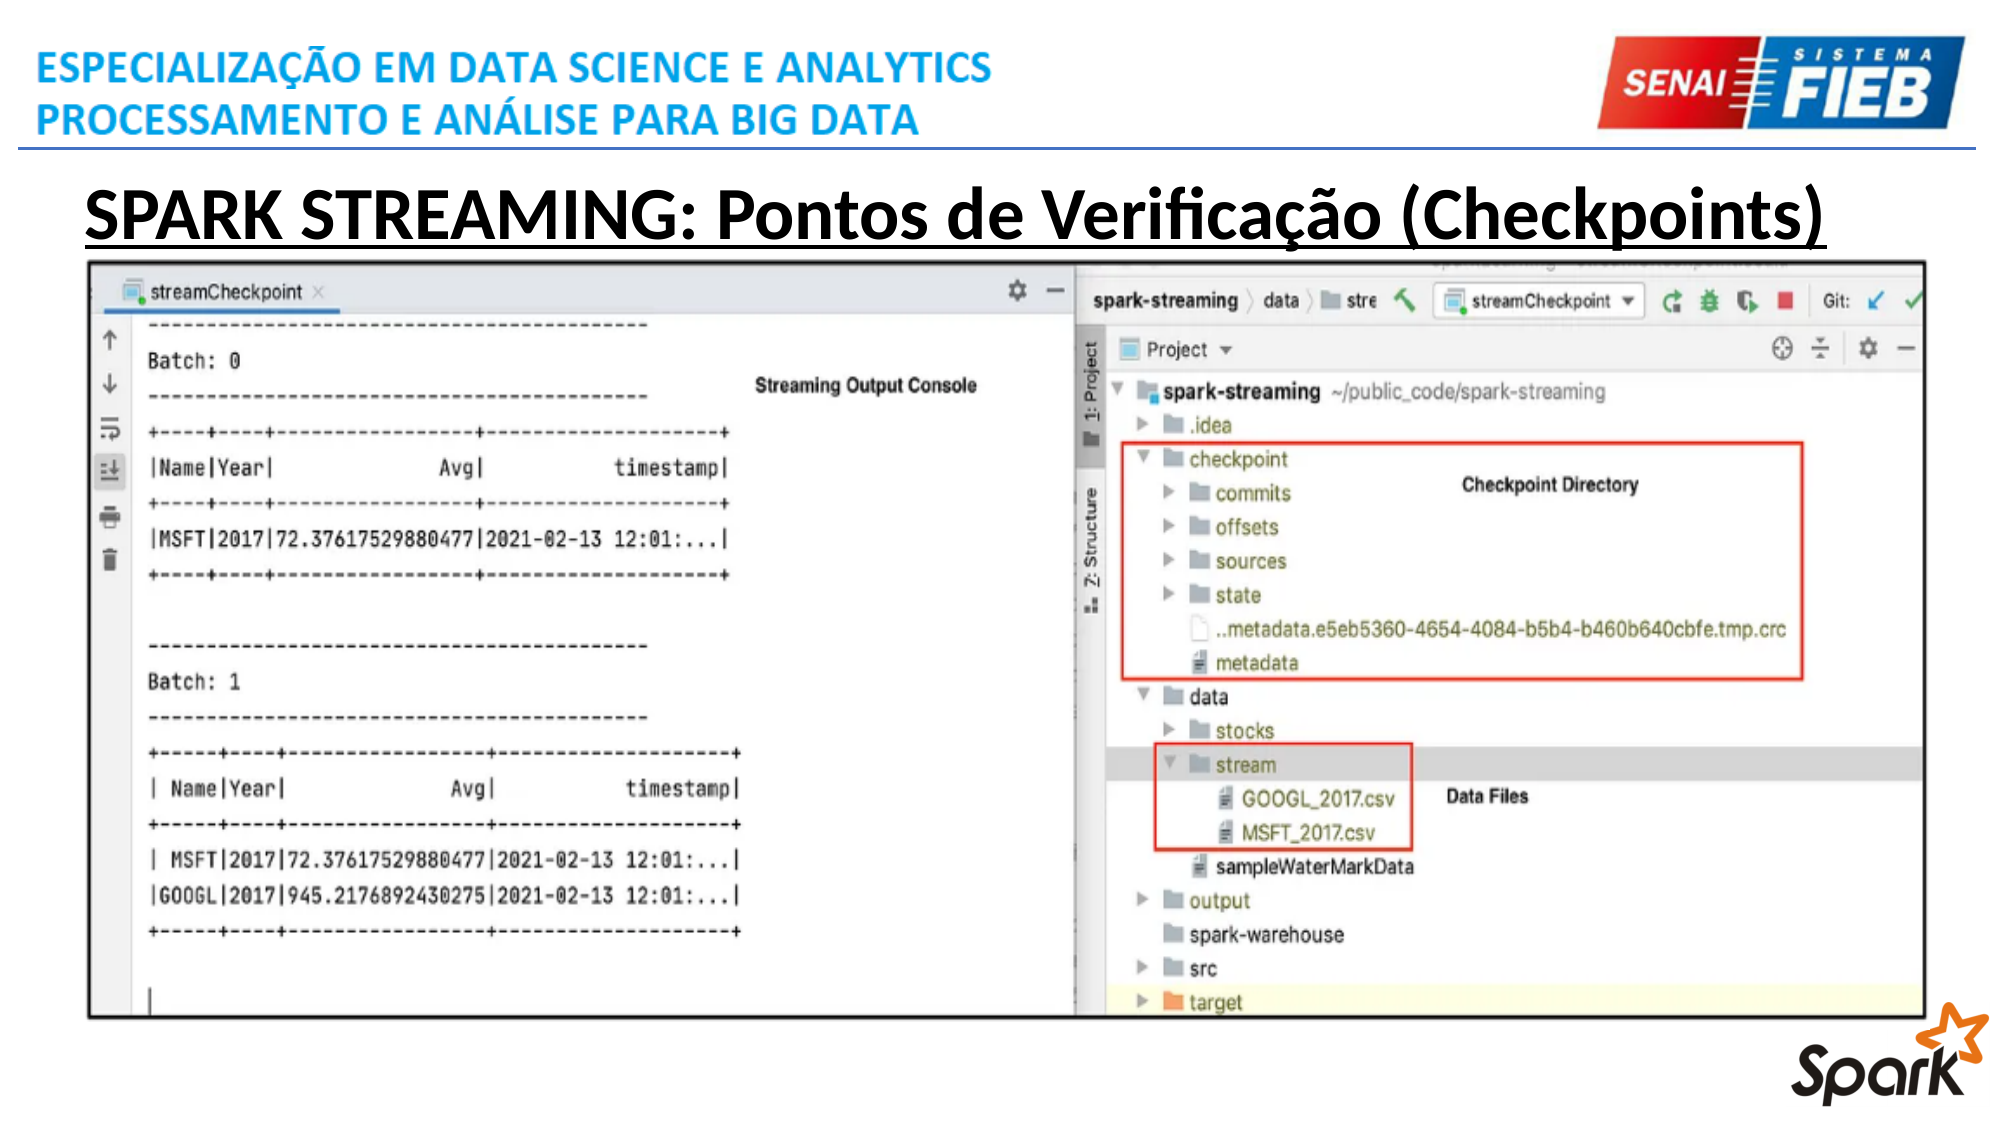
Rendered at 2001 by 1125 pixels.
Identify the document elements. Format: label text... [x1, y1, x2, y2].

picture [32, 46, 995, 89]
picture [1587, 13, 1976, 145]
text_box SPARK STREAMING: Pontos de Verificação (Checkpoints) [69, 157, 1935, 263]
picture [84, 254, 1990, 1107]
picture [32, 95, 922, 143]
